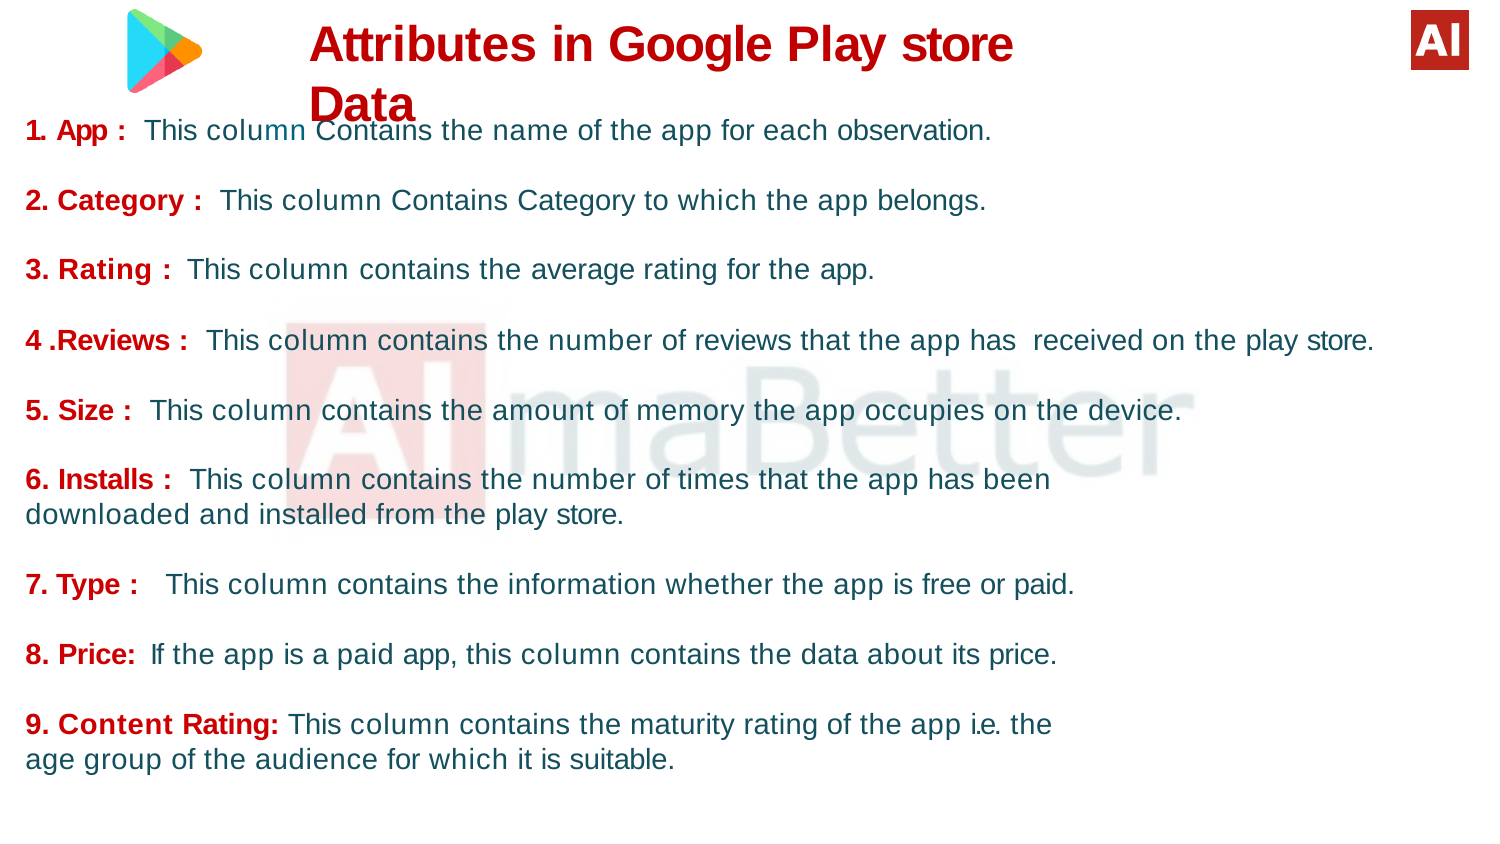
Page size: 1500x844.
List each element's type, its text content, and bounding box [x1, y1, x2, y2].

picture [1411, 10, 1469, 70]
title 1. App : This column Contains the name of the app for each observation. 2. Category : This column Contains Category to which the app belongs. 3. Rating : This column contains the average rating for the app. 4 .Reviews : This column contains the number of reviews that the app has received on the play store. 5. Size : This column contains the amount of memory the app occupies on the device. 6. Installs : This column contains the number of times that the app has been downloaded and installed from the play store. 7. Type : This column contains the information whether the app is free or paid. 8. Price: If the app is a paid app, this column contains the data about its price. 9. Content Rating: This column contains the maturity rating of the app i.e. the age group of the audience for which it is suitable. [23, 109, 1490, 844]
text_box Attributes in Google Play store Data [306, 9, 1109, 194]
text_box [122, 9, 207, 93]
